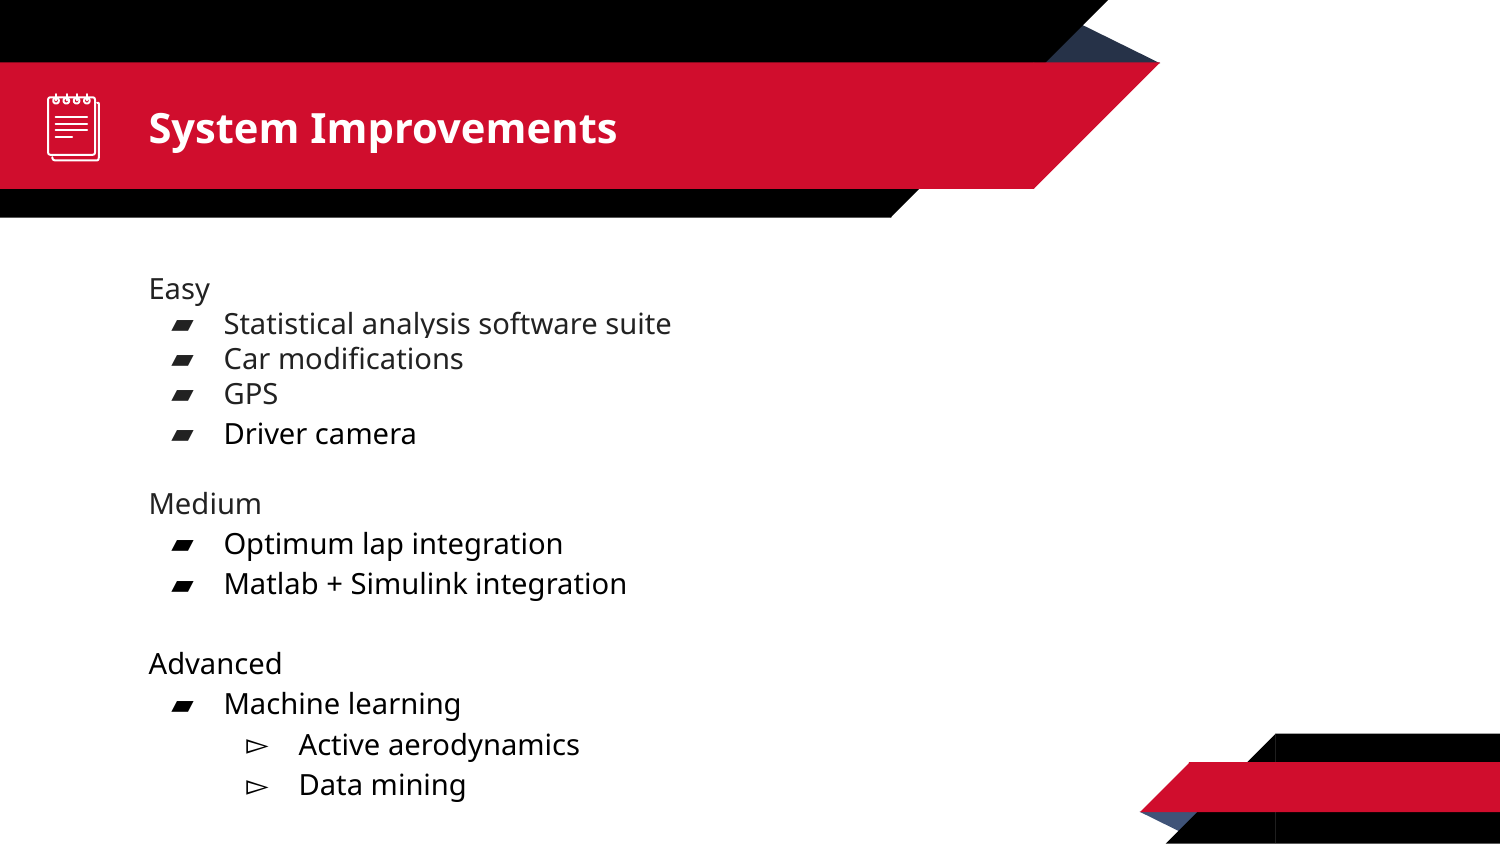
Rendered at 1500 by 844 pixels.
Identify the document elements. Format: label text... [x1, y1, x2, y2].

list Easy Statistical analysis software suite Car modifications GPS Driver camera Medium Optimum lap integration Matlab + Simulink integration Advanced Machine learning Active aerodynamics Data mining [133, 255, 1186, 789]
title System Improvements [133, 64, 997, 190]
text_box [47, 93, 100, 161]
